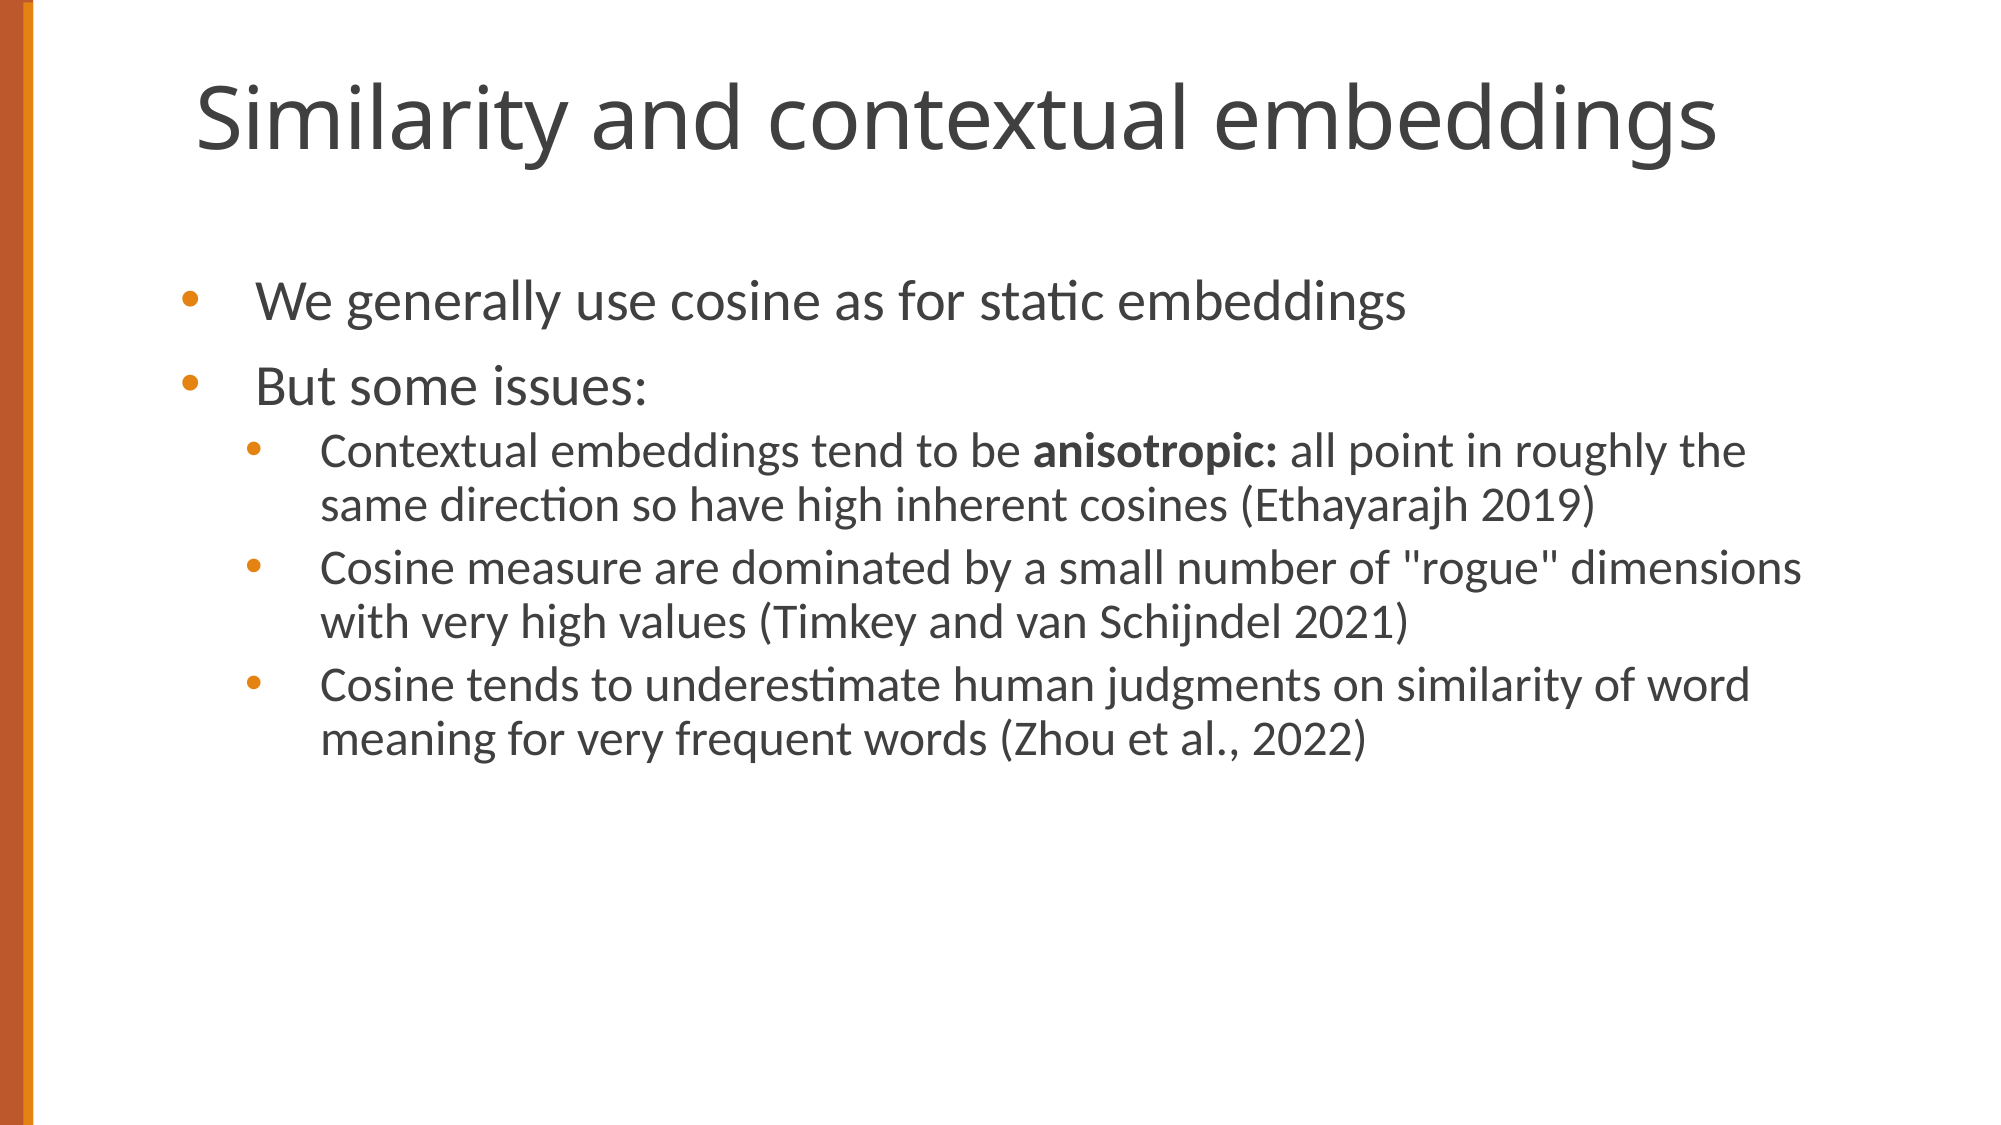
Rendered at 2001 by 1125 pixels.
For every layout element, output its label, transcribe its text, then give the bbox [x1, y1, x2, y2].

list We generally use cosine as for static embeddings But some issues: Contextual embeddings tend to be anisotropic: all point in roughly the same direction so have high inherent cosines (Ethayarajh 2019) Cosine measure are dominated by a small number of "rogue" dimensions with very high values (Timkey and van Schijndel 2021) Cosine tends to underestimate human judgments on similarity of word meaning for very frequent words (Zhou et al., 2022) [180, 262, 1830, 1013]
title Similarity and contextual embeddings [180, 26, 1830, 175]
